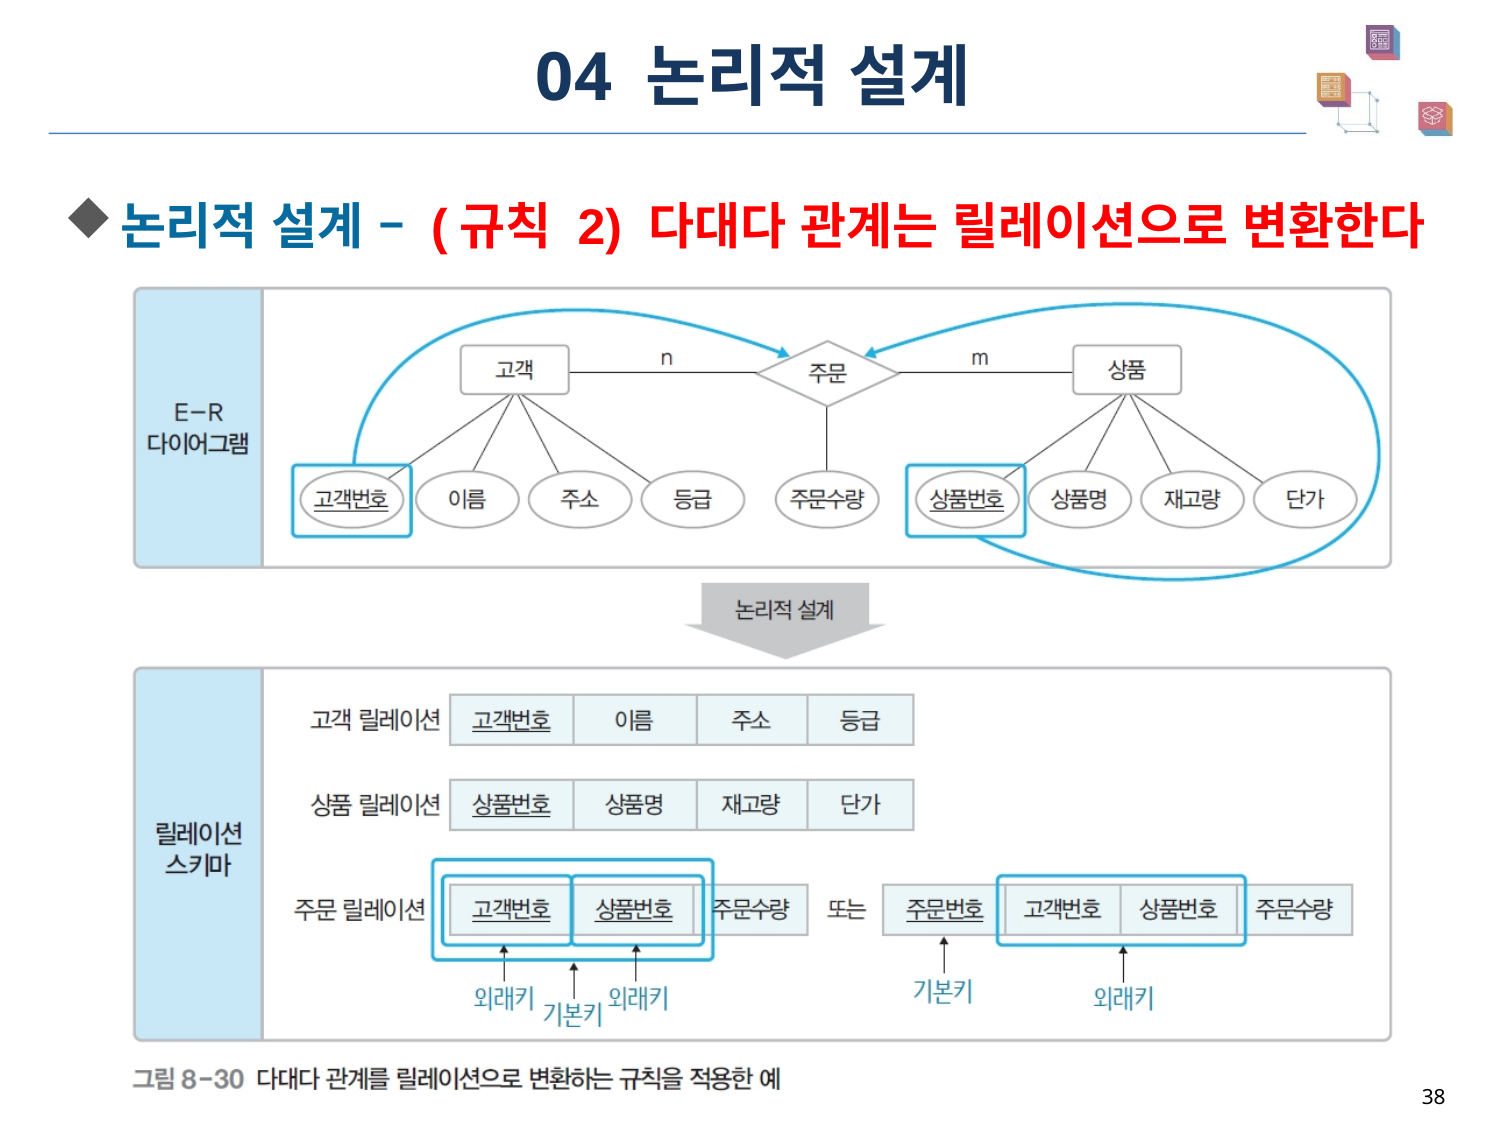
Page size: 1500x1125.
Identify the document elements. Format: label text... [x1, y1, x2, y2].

picture [121, 281, 1400, 1097]
picture [1316, 123, 1453, 138]
title 04 논리적 설계 [48, 25, 1459, 123]
list 논리적 설계 – (규칙 2) 다대다 관계는 릴레이션으로 변환한다 [48, 187, 1500, 1097]
